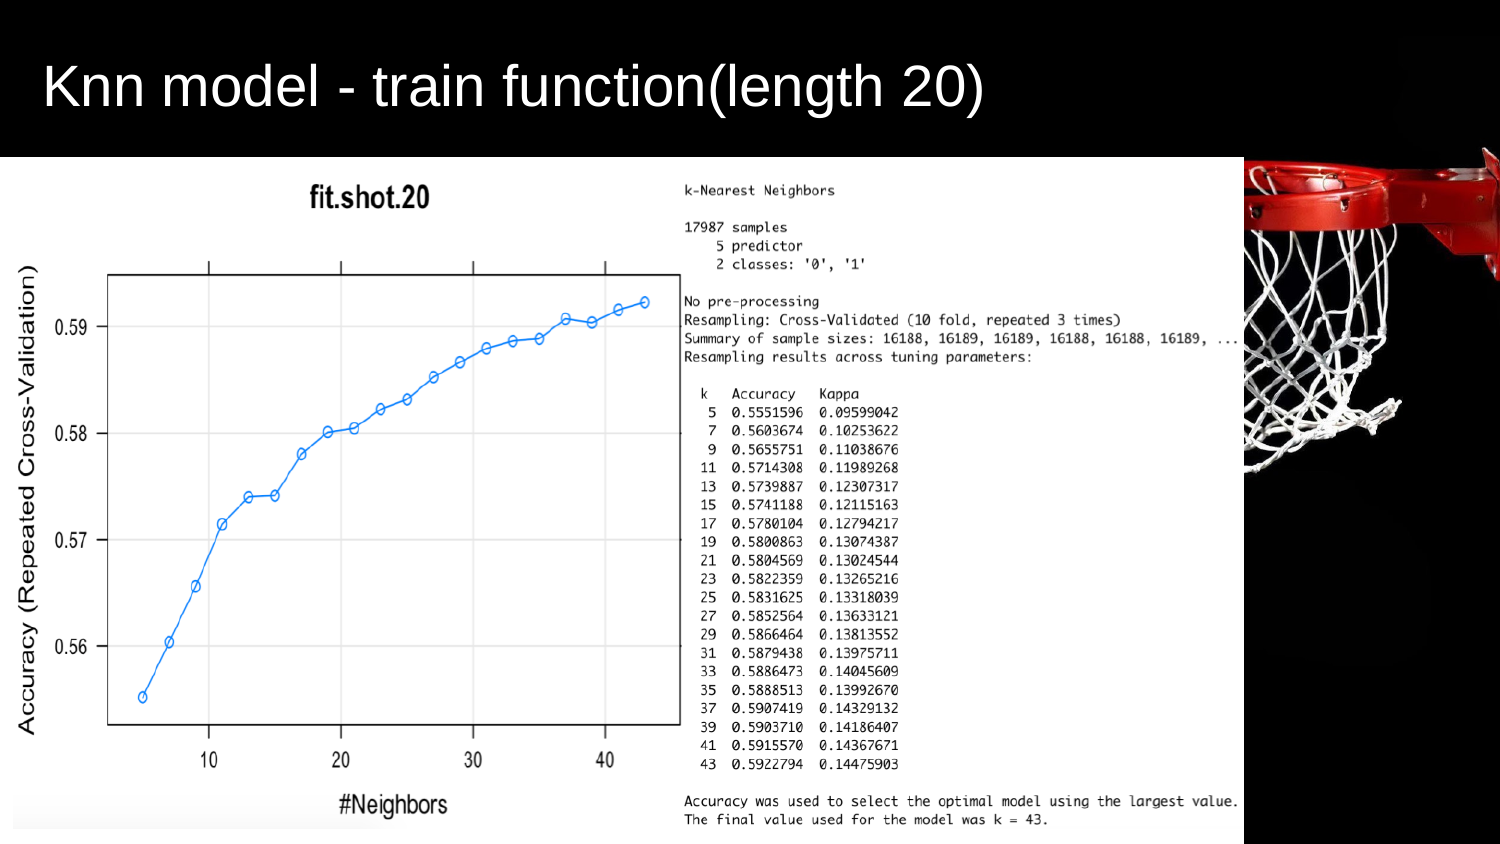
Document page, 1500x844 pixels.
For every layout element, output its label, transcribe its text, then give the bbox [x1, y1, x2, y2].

picture [0, 0, 1500, 844]
list [1248, 201, 1405, 763]
title Knn model - train function(length 20) [27, 33, 1425, 127]
